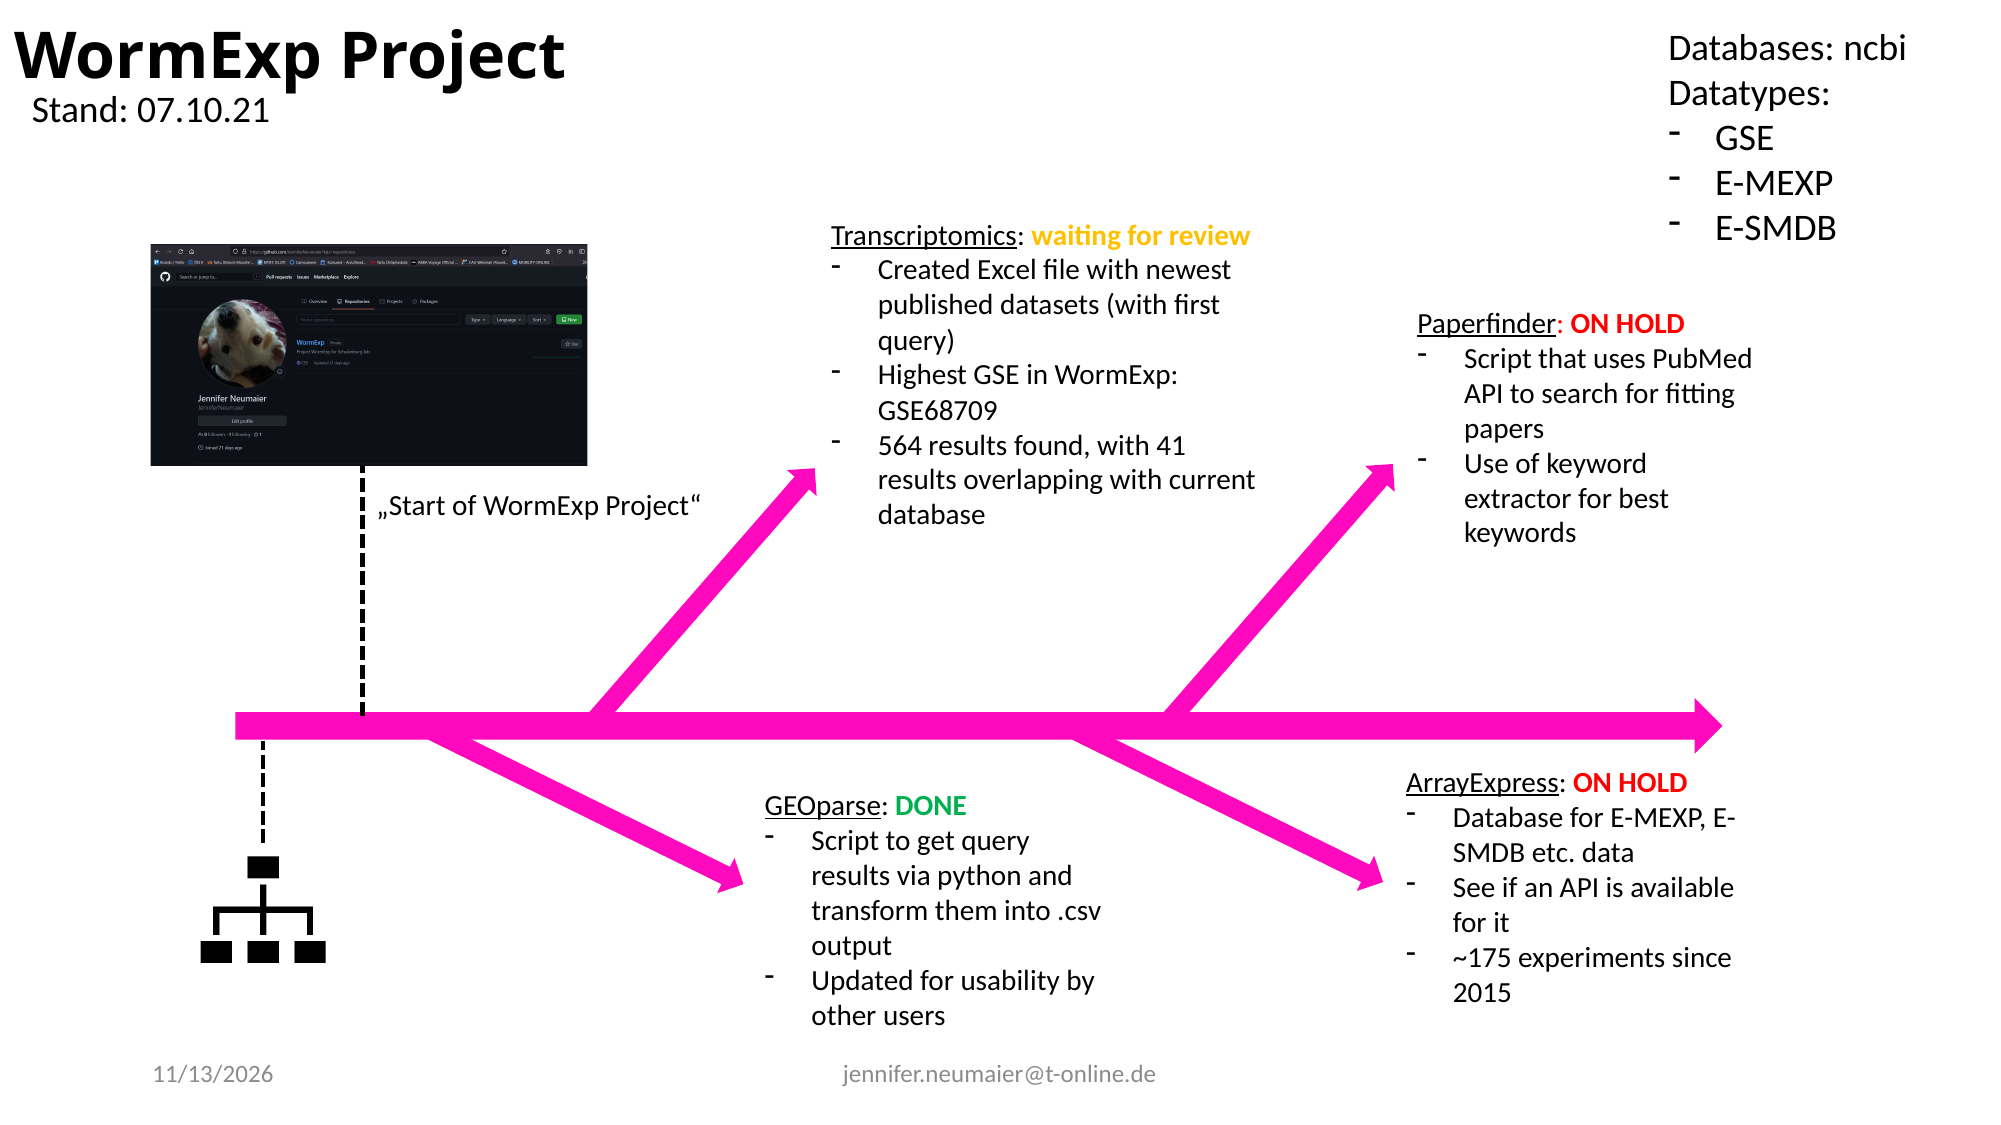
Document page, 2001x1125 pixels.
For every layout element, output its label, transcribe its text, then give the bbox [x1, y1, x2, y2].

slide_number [137, 1042, 588, 1103]
text_box WormExp Project [0, 15, 582, 103]
text_box Transcriptomics: waiting for review Created Excel file with newest published datasets (with first query) Highest GSE in WormExp: GSE68709 564 results found, with 41 results overlapping with current database [816, 208, 1283, 538]
text_box [579, 468, 817, 737]
text_box [427, 722, 744, 894]
text_box [235, 698, 1723, 754]
text_box GEOparse: DONE Script to get query results via python and transform them into .csv output Updated for usability by other users [749, 778, 1117, 1039]
footer jennifer.neumaier@t-online.de [662, 1042, 1338, 1103]
text_box „Start of WormExp Project“ [363, 478, 729, 529]
text_box Databases: ncbi Datatypes: GSE E-MEXP E-SMDB [1653, 15, 1974, 256]
text_box [1067, 719, 1384, 892]
picture [187, 834, 338, 985]
text_box Paperfinder: ON HOLD Script that uses PubMed API to search for fitting papers Use of keyword extractor for best keywords [1402, 296, 1770, 557]
picture [150, 244, 588, 466]
text_box Stand: 07.10.21 [17, 77, 409, 137]
text_box ArrayExpress: ON HOLD Database for E-MEXP, E-SMDB etc. data See if an API is available for it ~175 experiments since 2015 [1391, 755, 1759, 1016]
text_box [1157, 464, 1395, 733]
